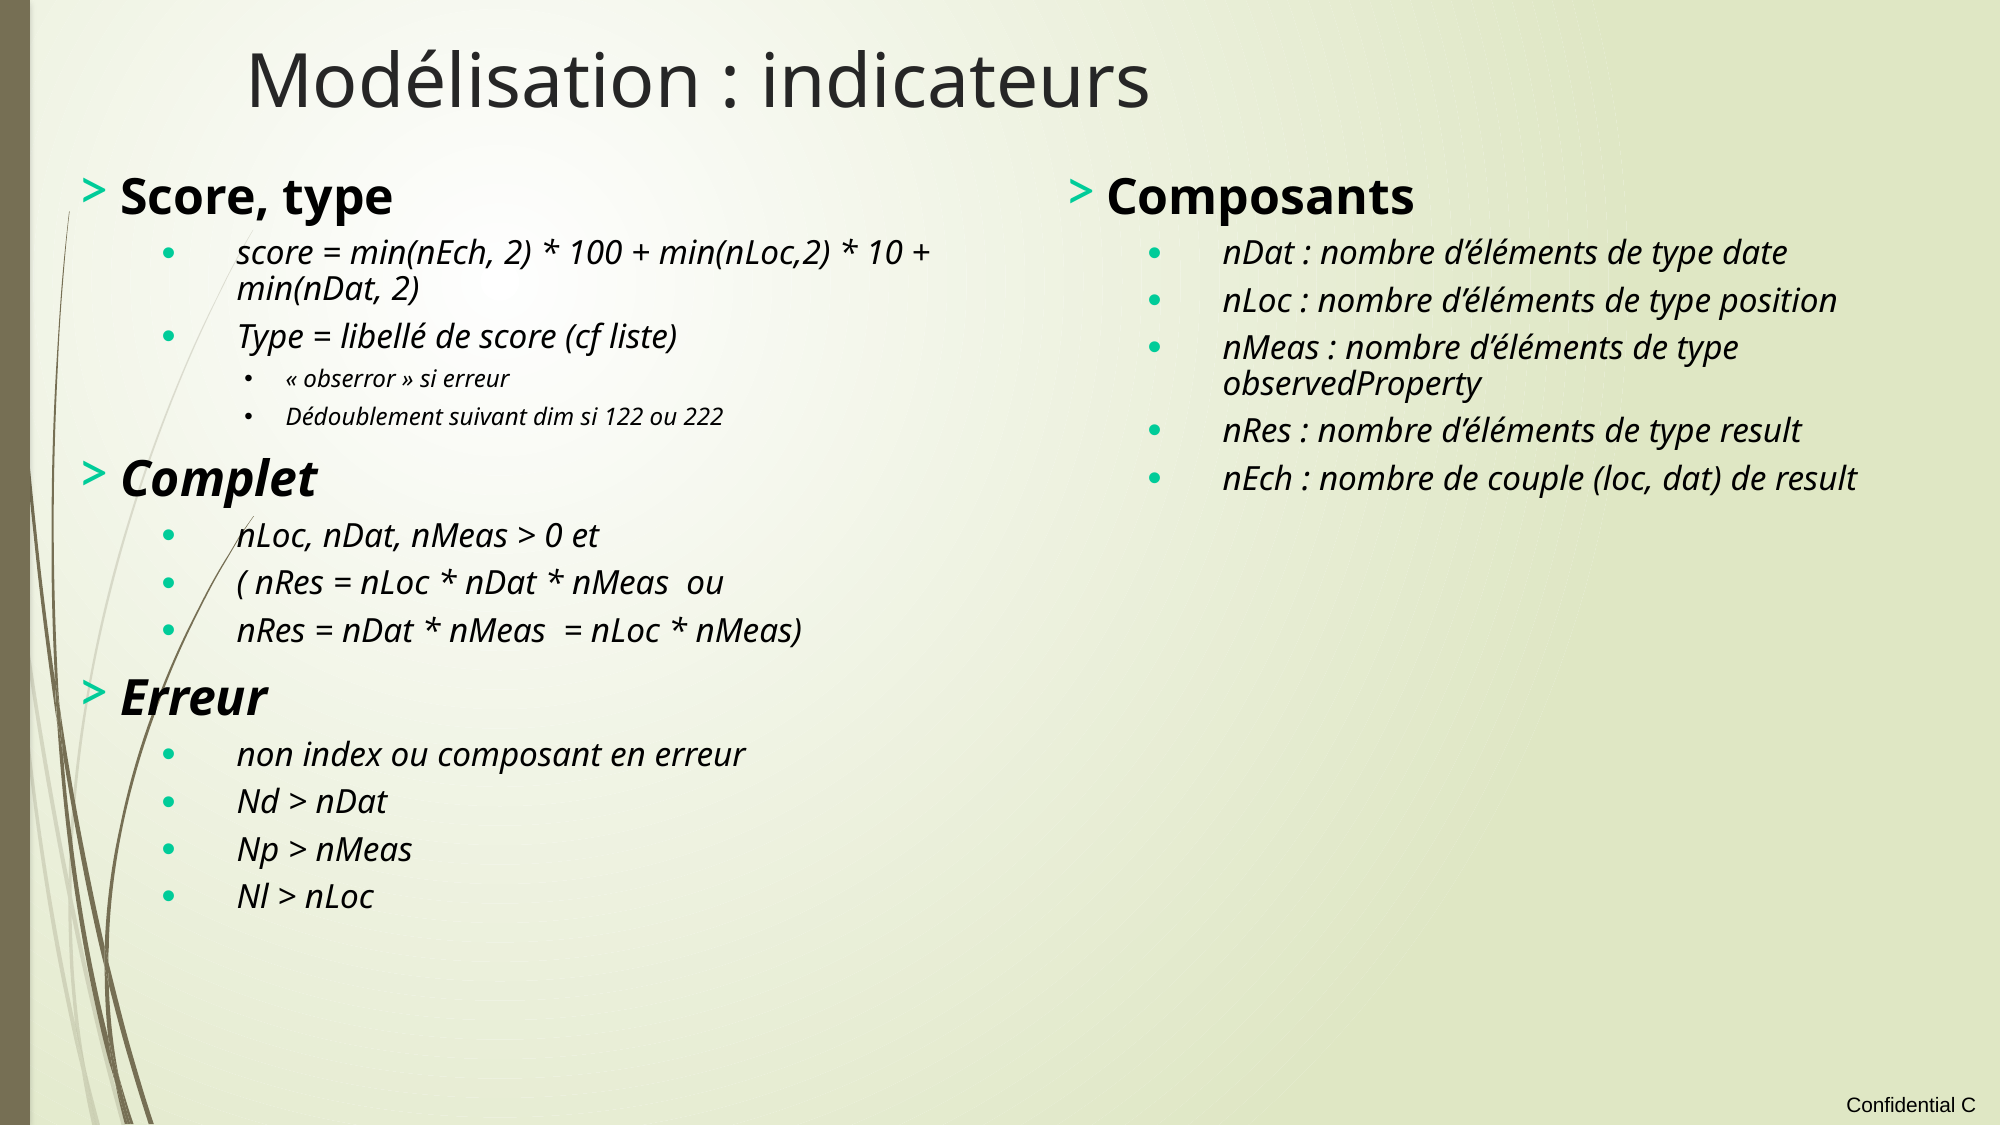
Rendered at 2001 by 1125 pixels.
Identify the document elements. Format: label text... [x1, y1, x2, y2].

title Modélisation : indicateurs [230, 25, 1837, 162]
text_box Composants nDat : nombre d’éléments de type date nLoc : nombre d’éléments de type position nMeas : nombre d’éléments de type observedProperty nRes : nombre d’éléments de type result nEch : nombre de couple (loc, dat) de result [1047, 162, 1975, 1083]
text_box Score, type score = min(nEch, 2) * 100 + min(nLoc,2) * 10 + min(nDat, 2) Type = libellé de score (cf liste) « obserror » si erreur Dédoublement suivant dim si 122 ou 222 Complet nLoc, nDat, nMeas > 0 et ( nRes = nLoc * nDat * nMeas ou nRes = nDat * nMeas = nLoc * nMeas) Erreur non index ou composant en erreur Nd > nDat Np > nMeas Nl > nLoc [61, 162, 1047, 1083]
